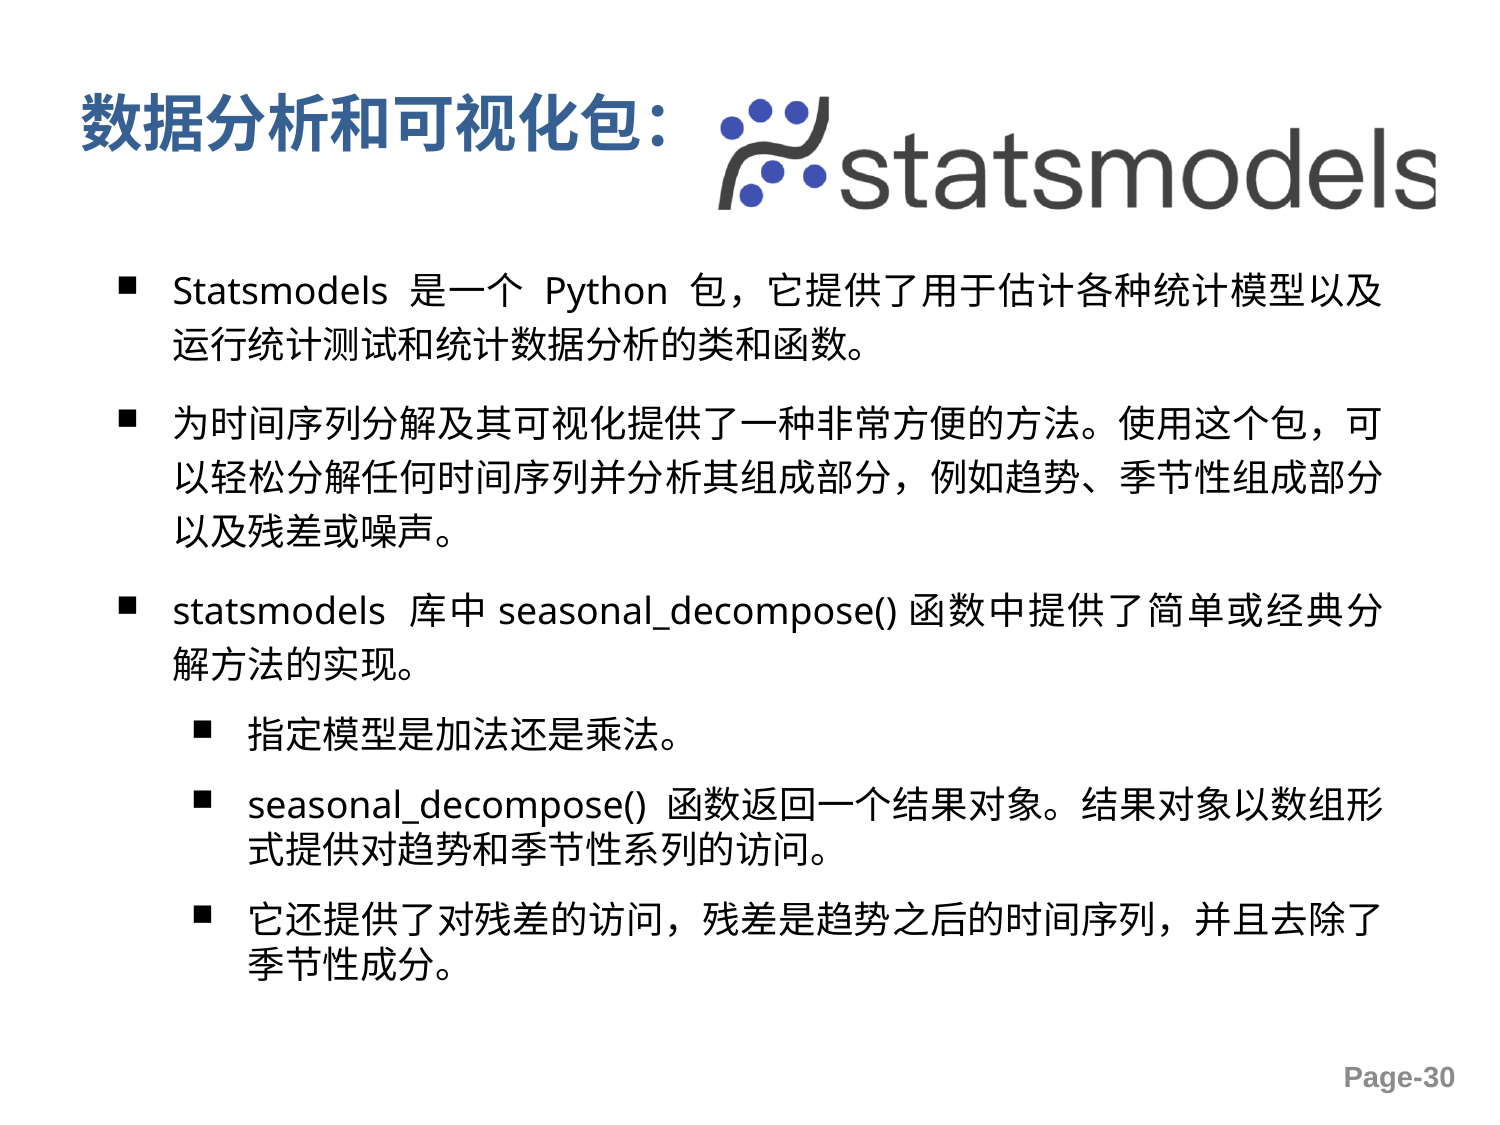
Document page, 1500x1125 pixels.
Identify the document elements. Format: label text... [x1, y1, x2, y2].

title 数据分析和可视化包： [64, 30, 1500, 168]
slide_number Page- [1120, 1045, 1471, 1106]
picture [702, 77, 1436, 217]
text_box Statsmodels 是一个 Python 包，它提供了用于估计各种统计模型以及运行统计测试和统计数据分析的类和函数。 为时间序列分解及其可视化提供了一种非常方便的方法。使用这个包，可以轻松分解任何时间序列并分析其组成部分，例如趋势、季节性组成部分以及残差或噪声。 statsmodels 库中seasonal_decompose()函数中提供了简单或经典分解方法的实现。 指定模型是加法还是乘法。 seasonal_decompose() 函数返回一个结果对象。结果对象以数组形式提供对趋势和季节性系列的访问。 它还提供了对残差的访问，残差是趋势之后的时间序列，并且去除了季节性成分。 [101, 250, 1399, 994]
